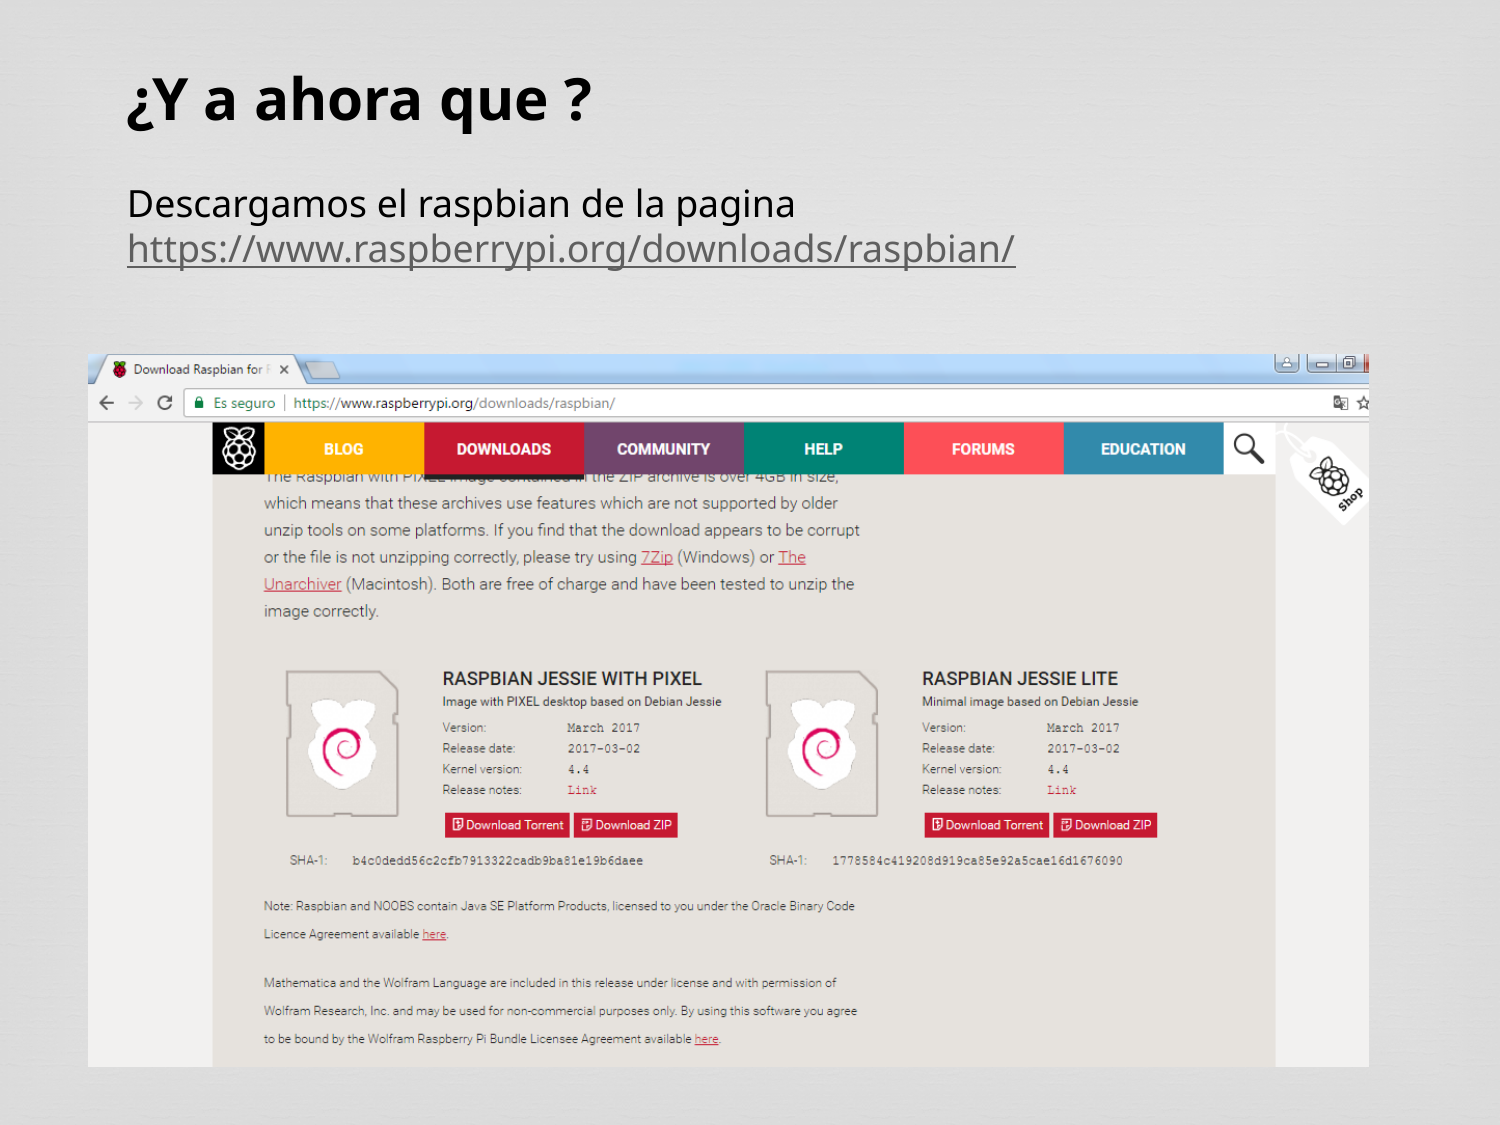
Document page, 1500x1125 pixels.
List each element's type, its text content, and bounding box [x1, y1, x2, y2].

picture [87, 353, 1370, 1068]
text_box ¿Y a ahora que ? [112, 54, 1223, 140]
text_box Descargamos el raspbian de la pagina https://www.raspberrypi.org/downloads/raspbian/ [112, 172, 1164, 329]
